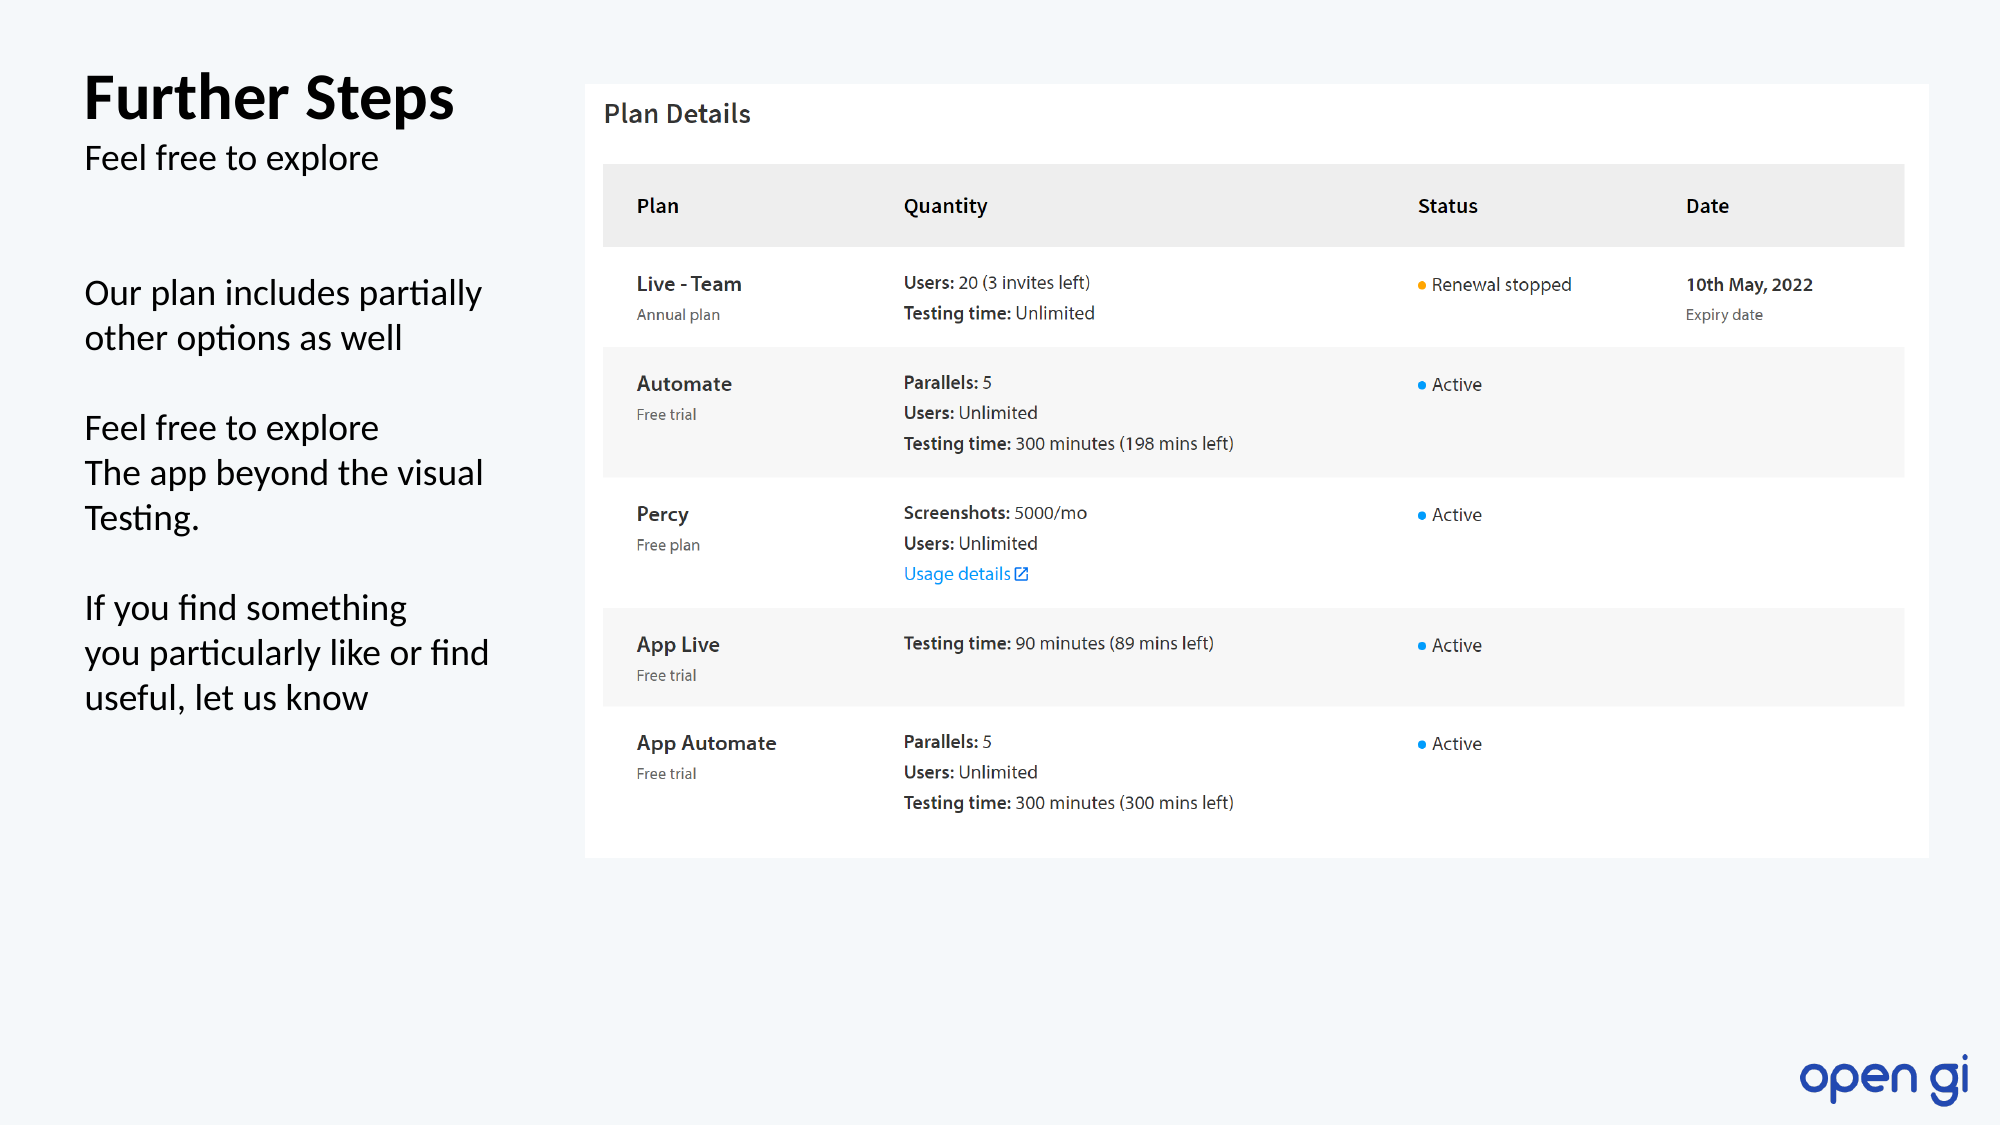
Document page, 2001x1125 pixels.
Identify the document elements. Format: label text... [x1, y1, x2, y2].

picture [1800, 1054, 1968, 1107]
text_box Further Steps Feel free to explore Our plan includes partially other options as well Feel free to explore The app beyond the visual Testing. If you find something you particularly like or find useful, let us know [69, 44, 1269, 725]
picture [585, 84, 1929, 858]
